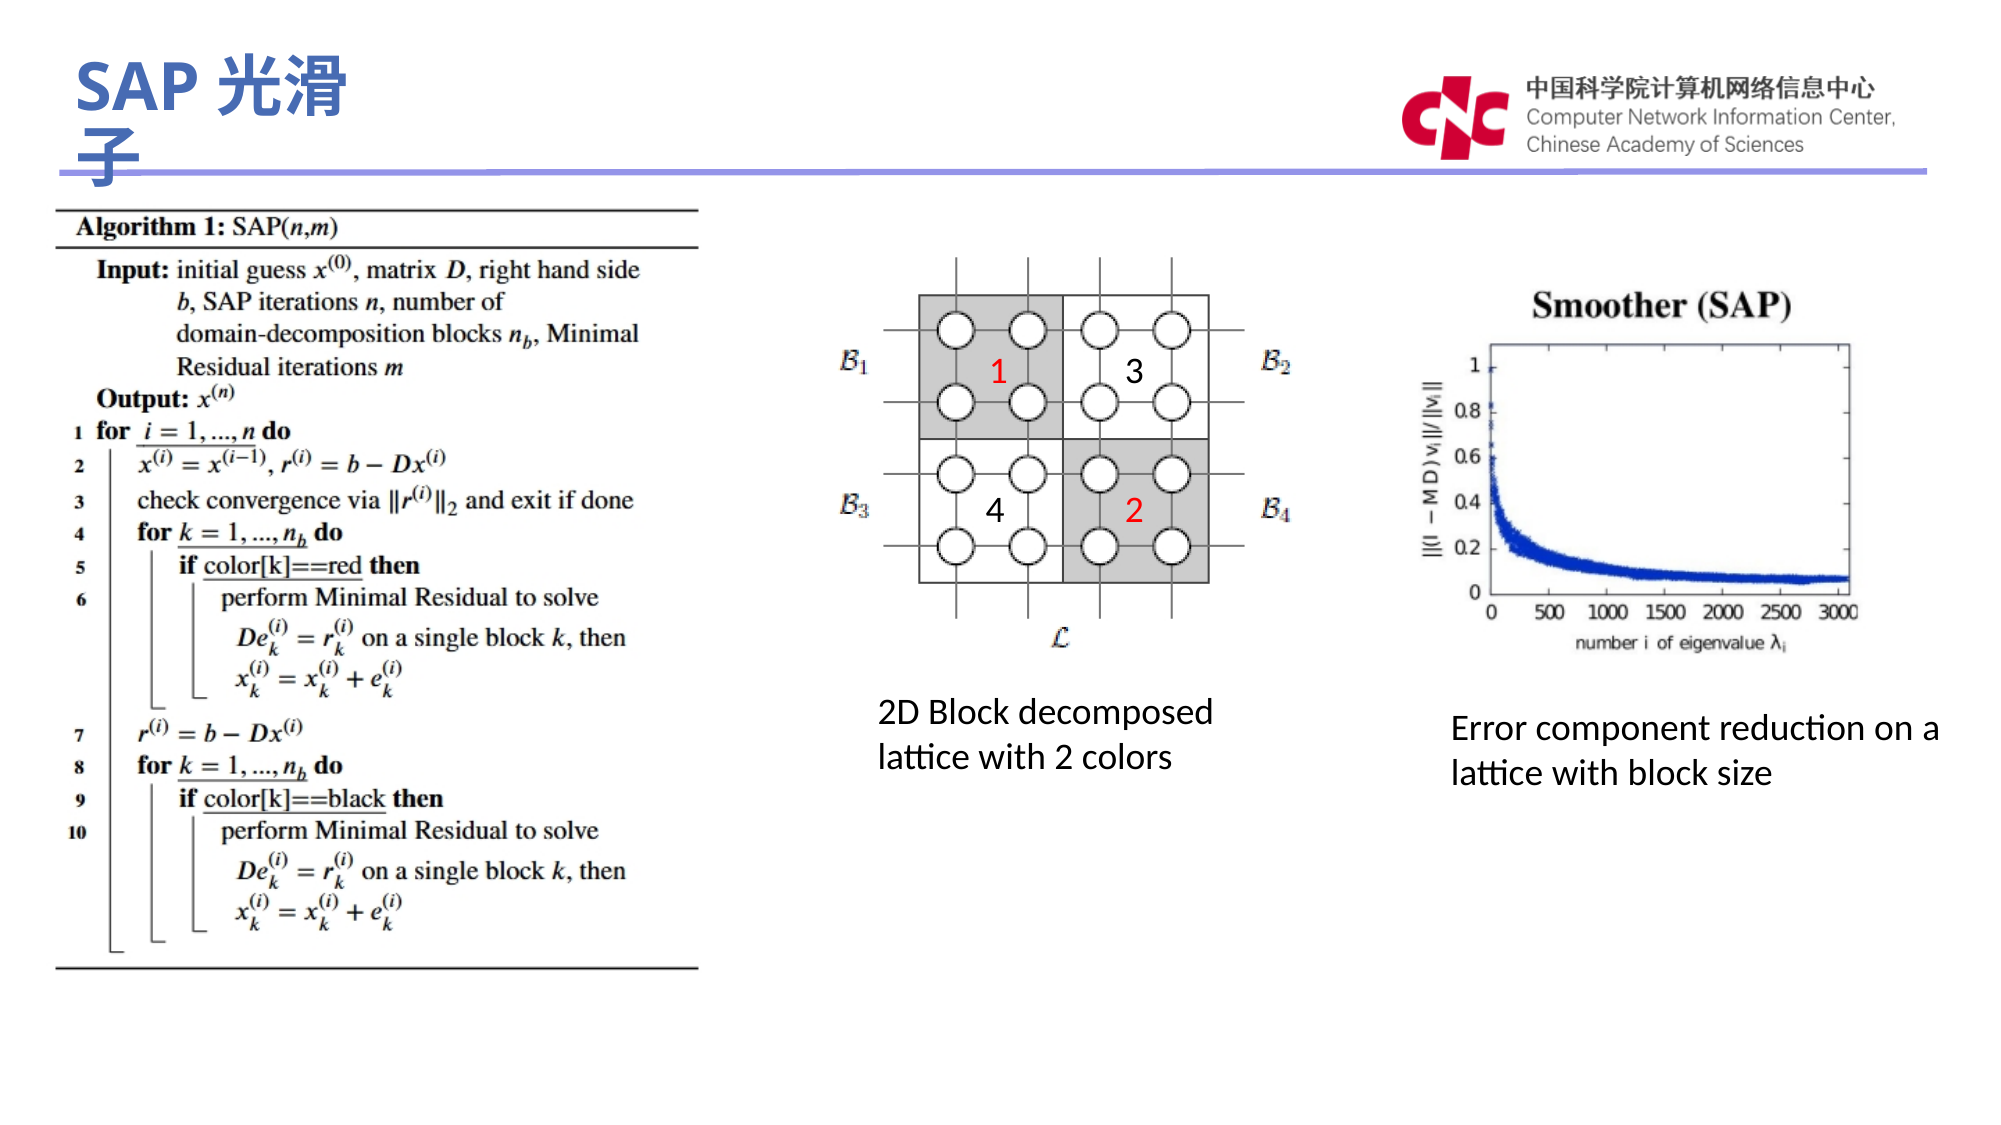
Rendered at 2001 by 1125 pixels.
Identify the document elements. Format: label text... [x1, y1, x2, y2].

text_box 2D Block decomposed lattice with 2 colors [862, 679, 1287, 785]
picture [46, 195, 714, 982]
picture [1392, 231, 1891, 680]
title SAP光滑子 [60, 80, 429, 169]
picture [787, 245, 1340, 667]
picture [1402, 63, 1967, 171]
